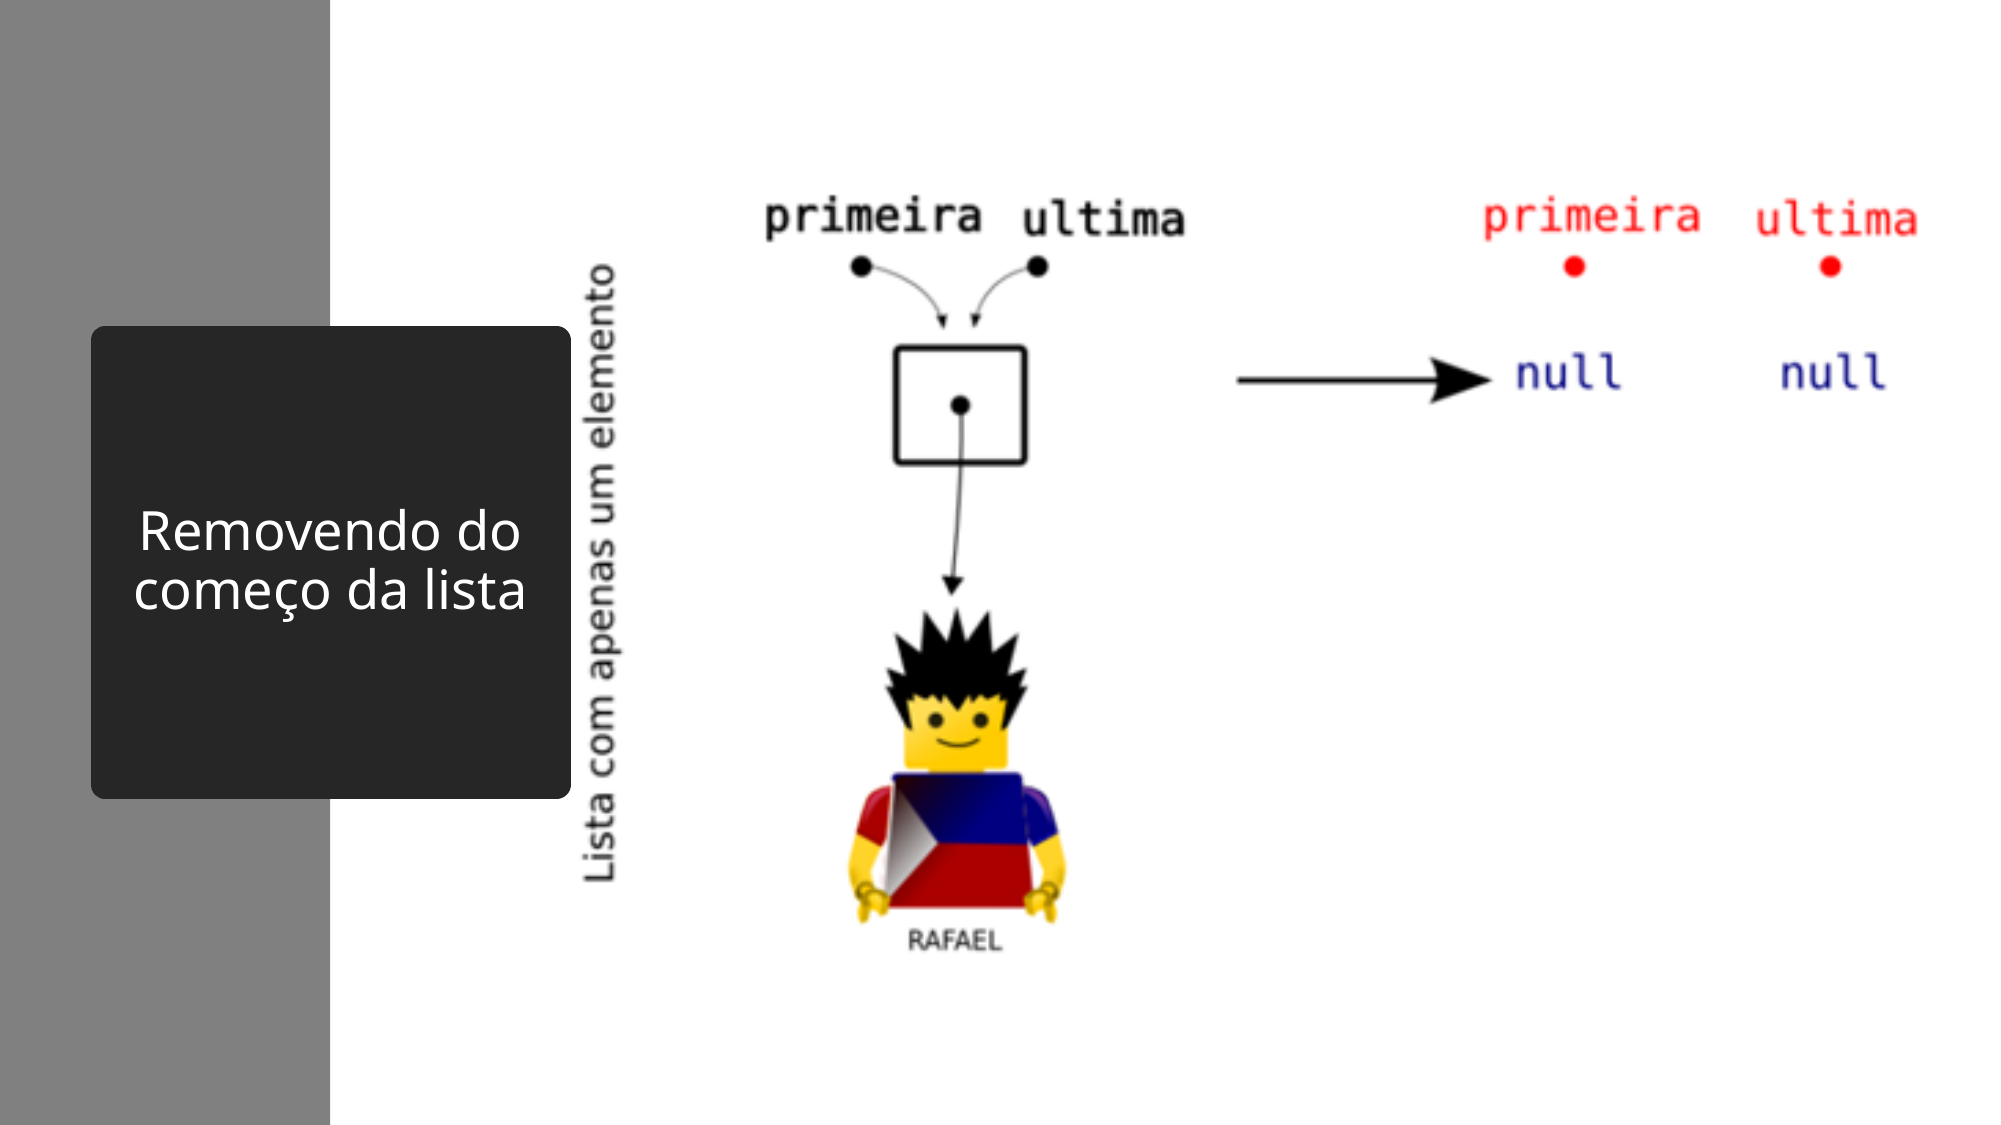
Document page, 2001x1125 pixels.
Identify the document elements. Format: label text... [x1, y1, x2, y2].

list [556, 166, 2000, 1050]
title Removendo do começo da lista [105, 340, 556, 785]
text_box [0, 0, 331, 1125]
